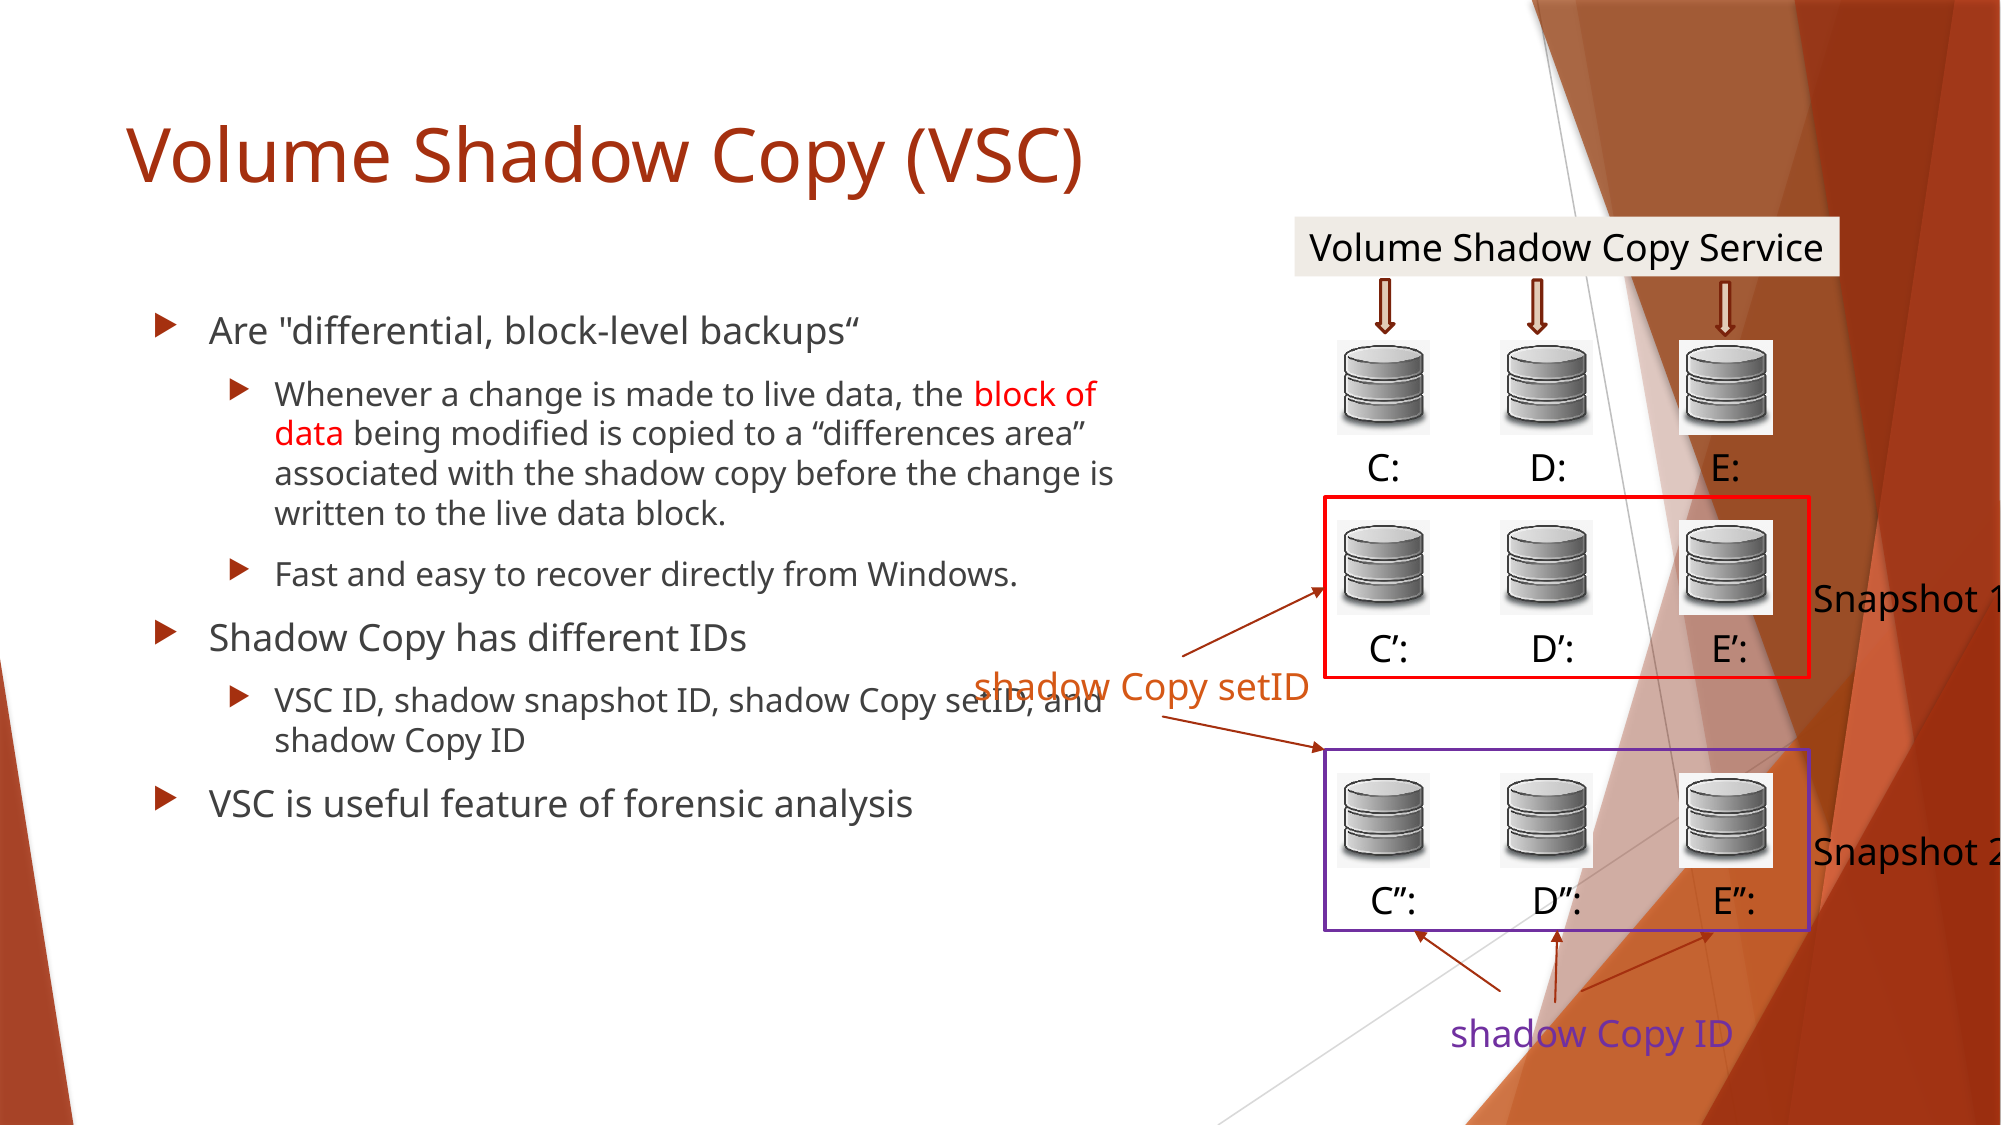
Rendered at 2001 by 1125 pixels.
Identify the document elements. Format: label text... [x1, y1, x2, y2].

text_box shadow Copy setID [959, 655, 1327, 716]
picture [1336, 773, 1431, 869]
text_box D: [1514, 444, 1582, 495]
text_box [1374, 278, 1396, 335]
picture [1679, 339, 1773, 435]
text_box [1323, 748, 1811, 932]
text_box Snapshot 2 [1798, 820, 2000, 881]
picture [1336, 520, 1431, 616]
list Are "differential, block-level backups“ Whenever a change is made to live data, the block of data being modified is copied to a “differences area” associated with the shadow copy before the change is written to the live data block. Fast and easy to recover directly from Windows. Shadow Copy has different IDs VSC ID, shadow snapshot ID, shadow Copy setID, and shadow Copy ID VSC is useful feature of forensic analysis [137, 299, 1183, 1014]
text_box [1526, 278, 1548, 335]
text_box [1162, 715, 1326, 751]
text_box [1554, 929, 1558, 1003]
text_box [1413, 929, 1501, 992]
picture [1499, 773, 1594, 869]
text_box [1714, 280, 1736, 337]
picture [1679, 520, 1773, 616]
picture [1499, 339, 1594, 435]
text_box C: [1351, 444, 1416, 495]
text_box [1182, 586, 1326, 657]
text_box shadow Copy ID [1336, 1002, 1774, 1062]
title Volume Shadow Copy (VSC) [111, 99, 1522, 317]
text_box Snapshot 1 [1798, 567, 2000, 628]
picture [1499, 520, 1594, 616]
text_box E: [1695, 444, 1756, 495]
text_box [1581, 932, 1715, 992]
picture [1679, 773, 1773, 869]
text_box Volume Shadow Copy Service [1294, 216, 1840, 277]
text_box [1323, 495, 1811, 679]
picture [1336, 339, 1431, 435]
